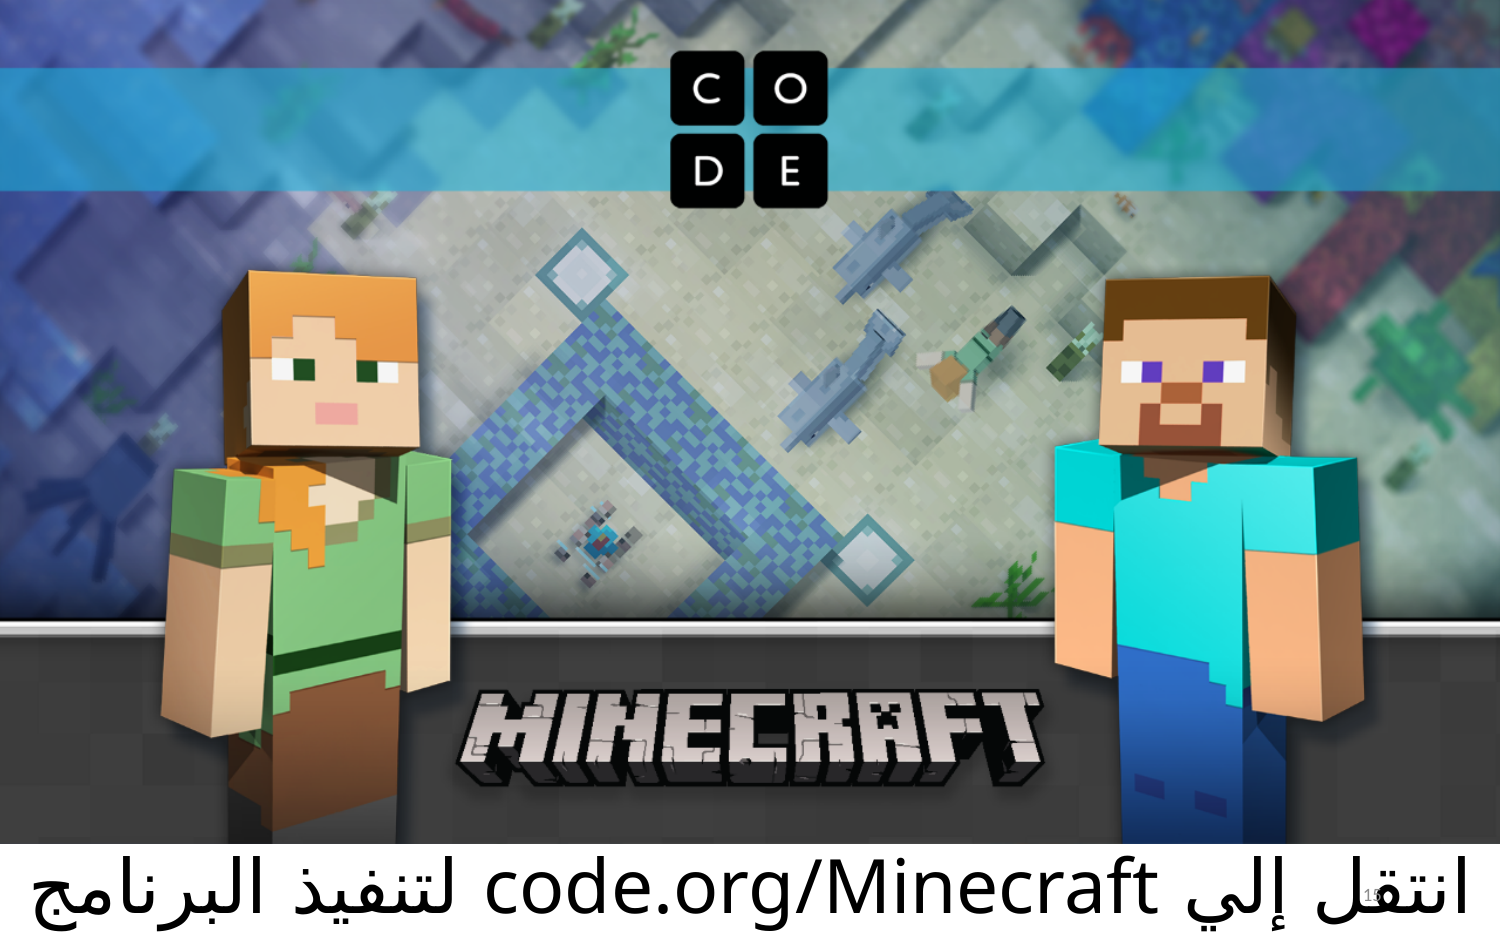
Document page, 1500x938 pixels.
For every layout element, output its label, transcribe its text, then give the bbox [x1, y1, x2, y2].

picture [0, 0, 1500, 844]
slide_number 15 [1059, 868, 1397, 919]
text_box انتقل إلي code.org/Minecraft لتنفيذ البرنامج [0, 844, 1500, 937]
